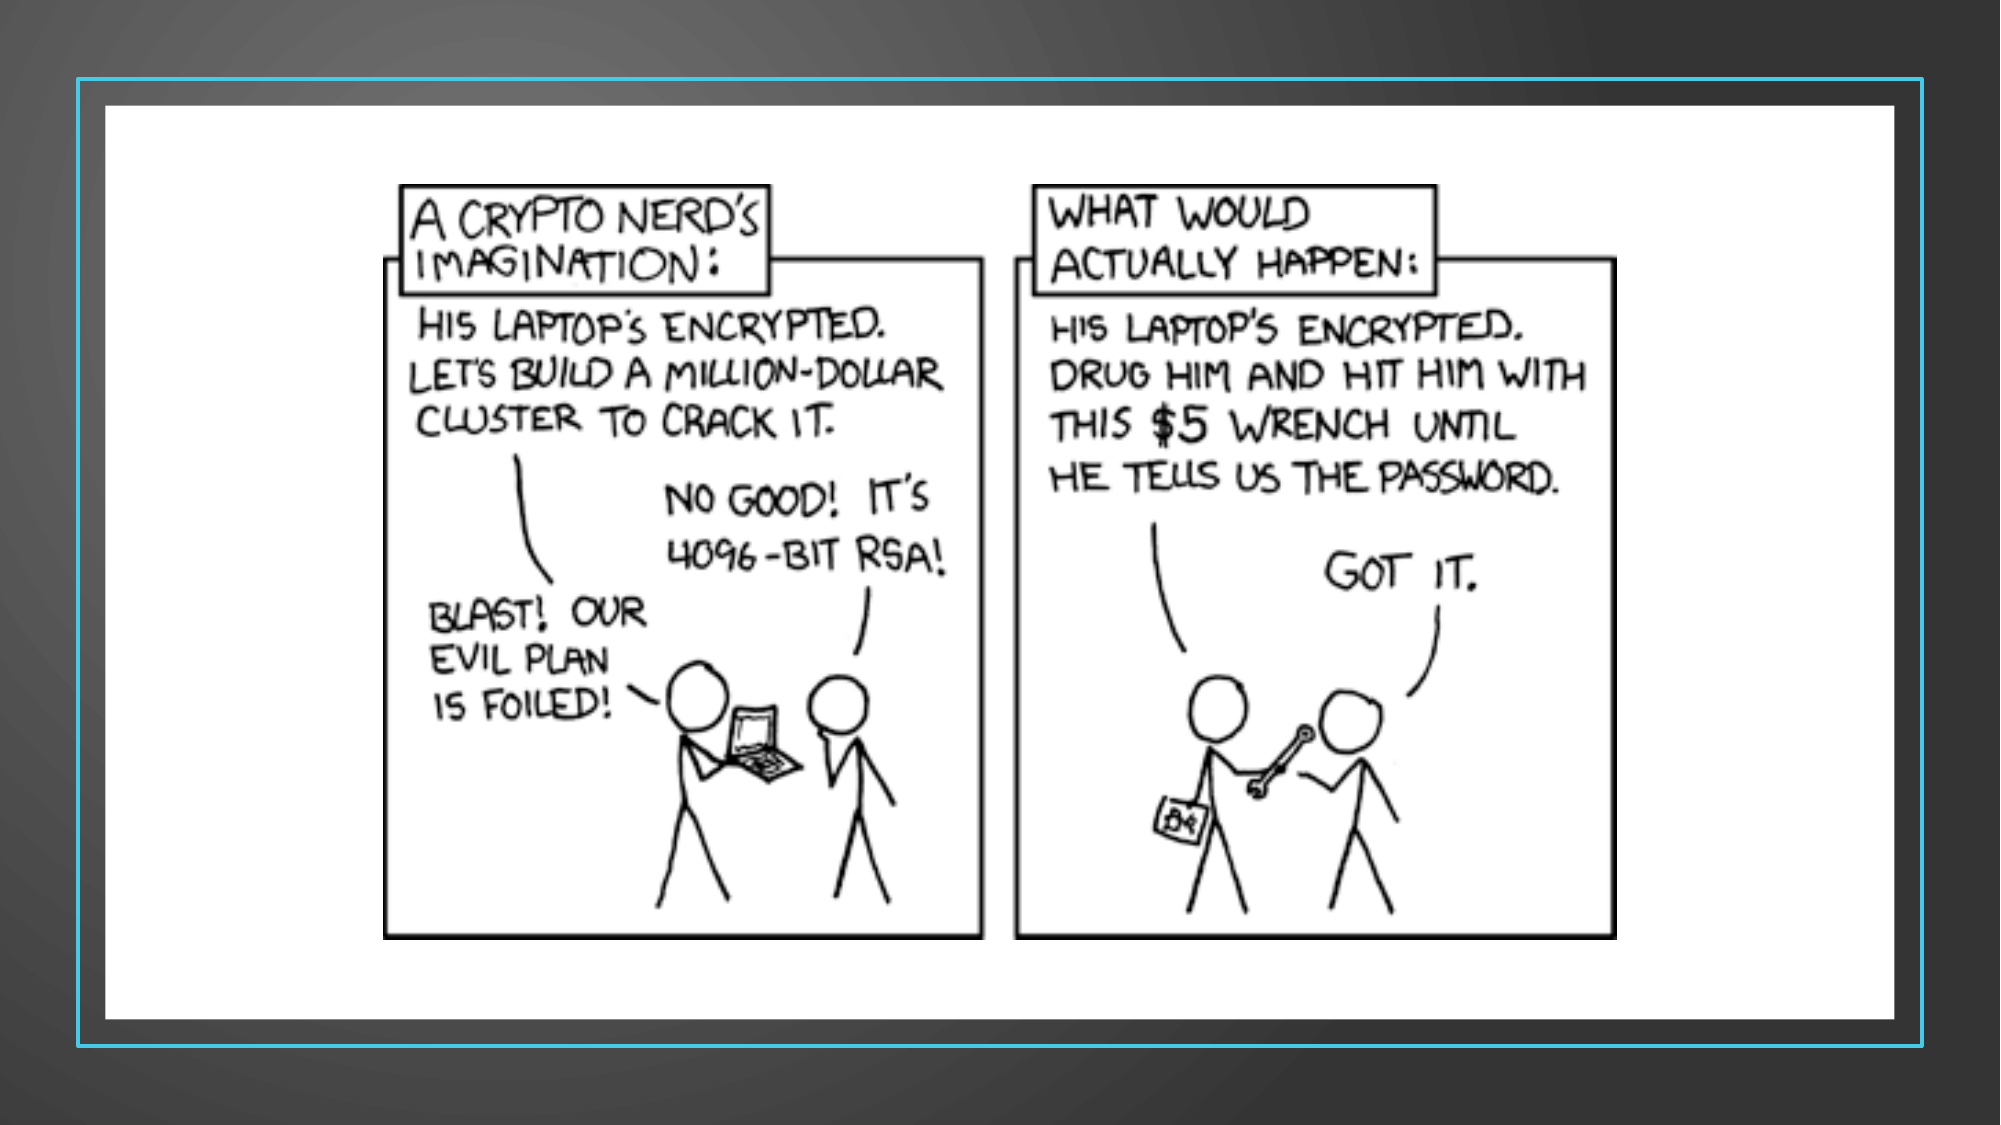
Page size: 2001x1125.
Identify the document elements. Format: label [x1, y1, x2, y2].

text_box [104, 104, 1896, 1021]
text_box [0, 0, 2000, 1125]
text_box [76, 77, 1924, 1048]
picture [382, 183, 1618, 941]
